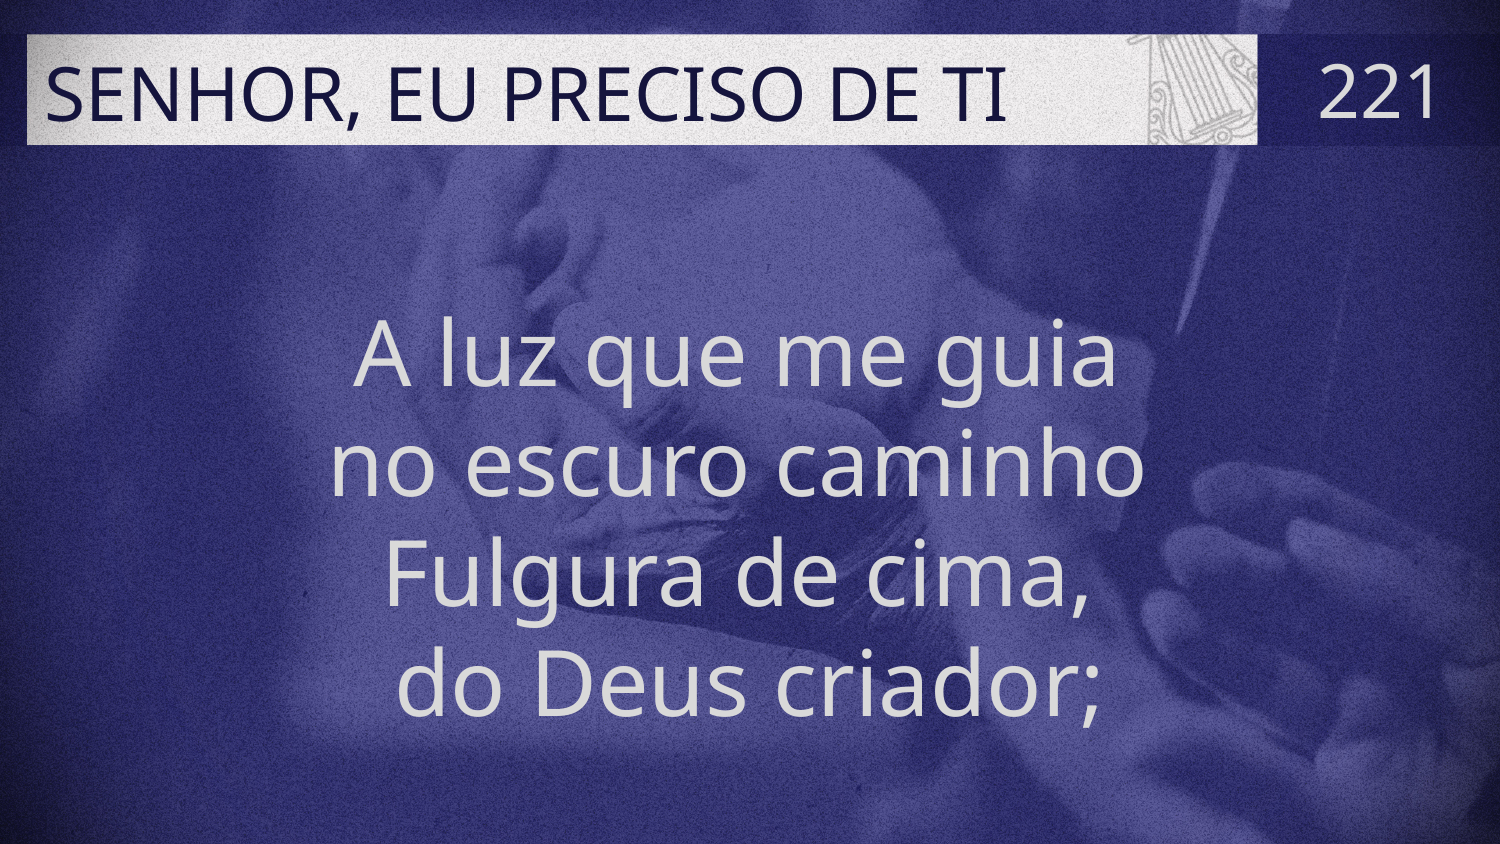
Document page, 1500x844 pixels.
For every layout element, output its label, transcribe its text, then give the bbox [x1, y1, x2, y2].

picture [0, 0, 1500, 185]
list A luz que me guia no escuro caminho Fulgura de cima, do Deus criador; [0, 185, 1500, 844]
list 221 [1281, 36, 1483, 143]
title SENHOR, EU PRECISO DE TI [29, 33, 1258, 151]
